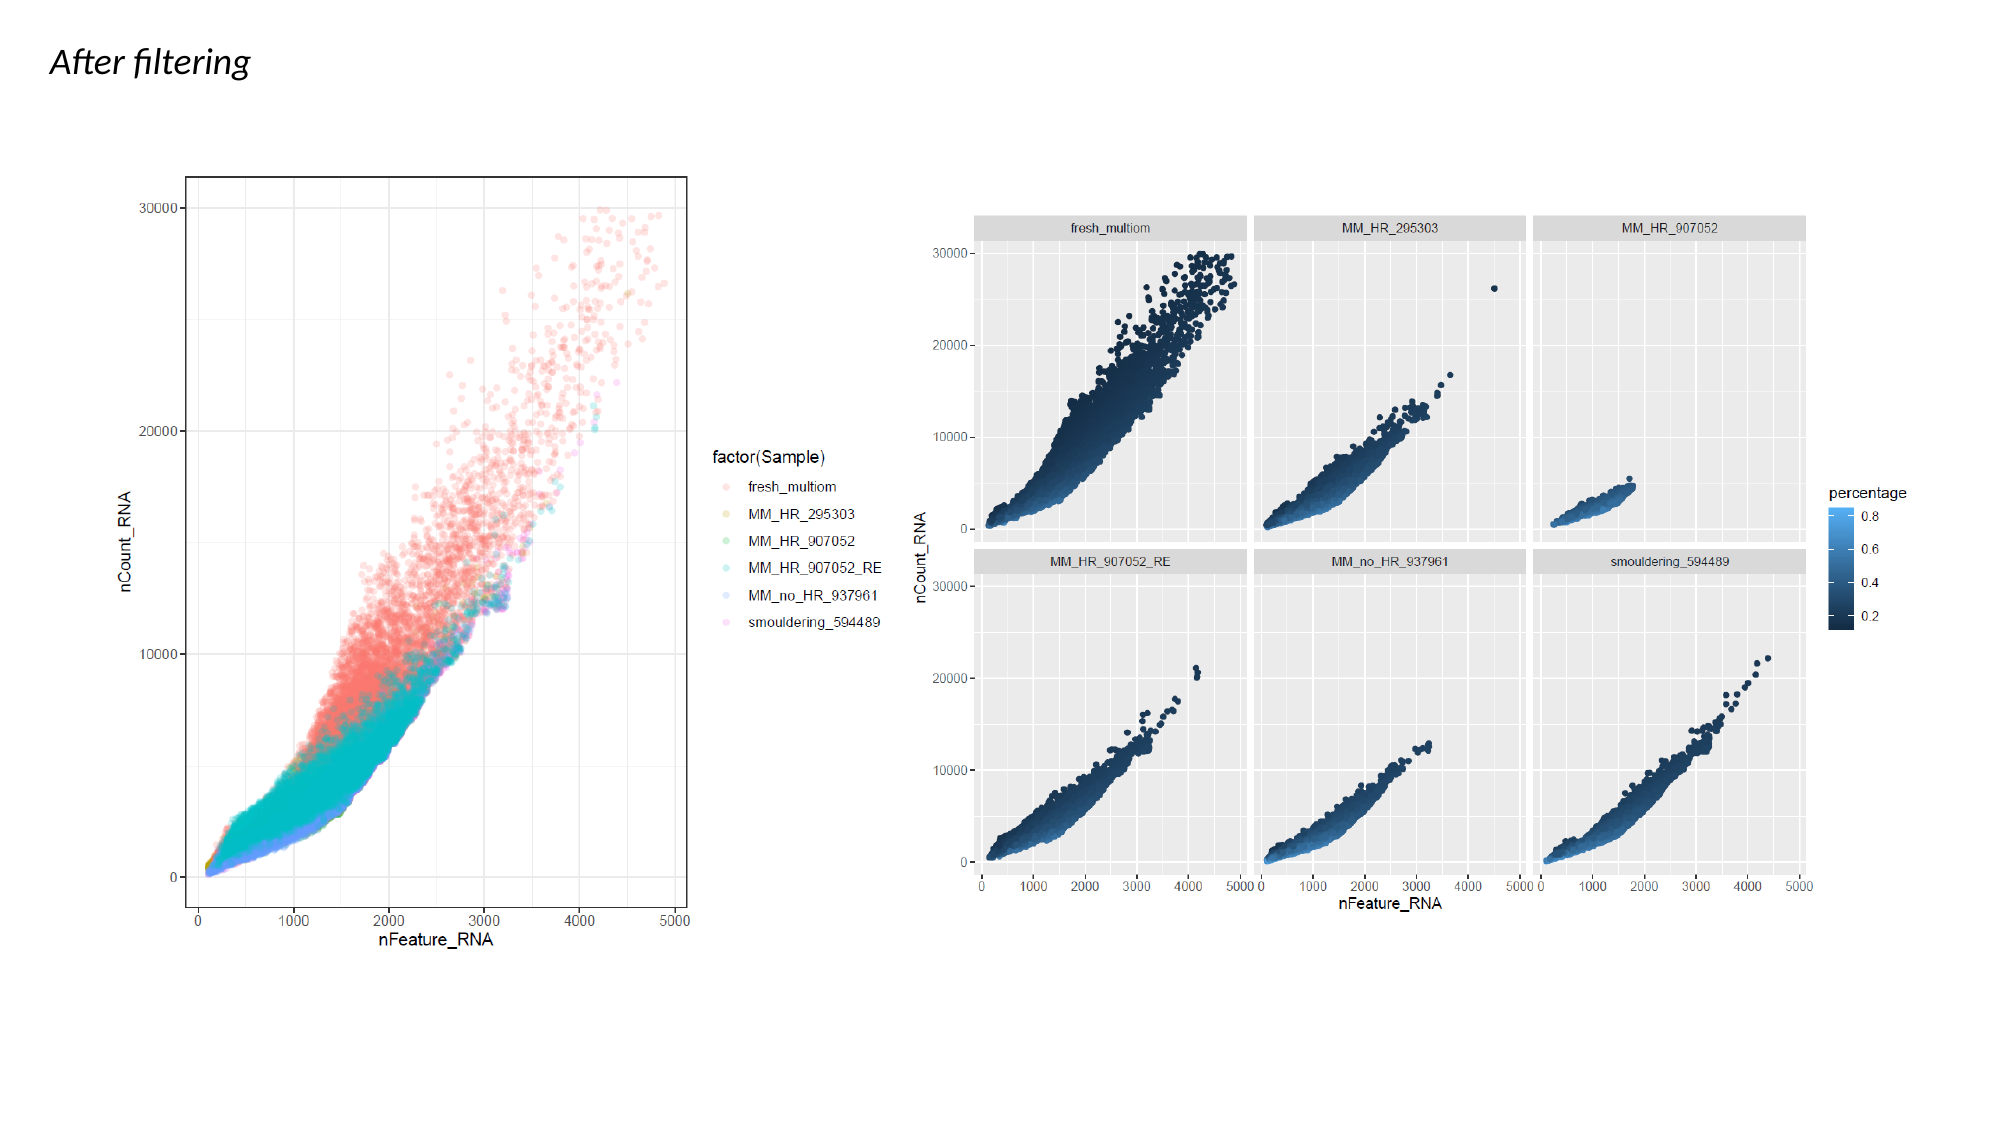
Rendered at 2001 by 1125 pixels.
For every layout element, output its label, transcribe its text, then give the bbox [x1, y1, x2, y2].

text_box After filtering [34, 29, 638, 89]
picture [909, 208, 1917, 917]
picture [109, 172, 893, 953]
